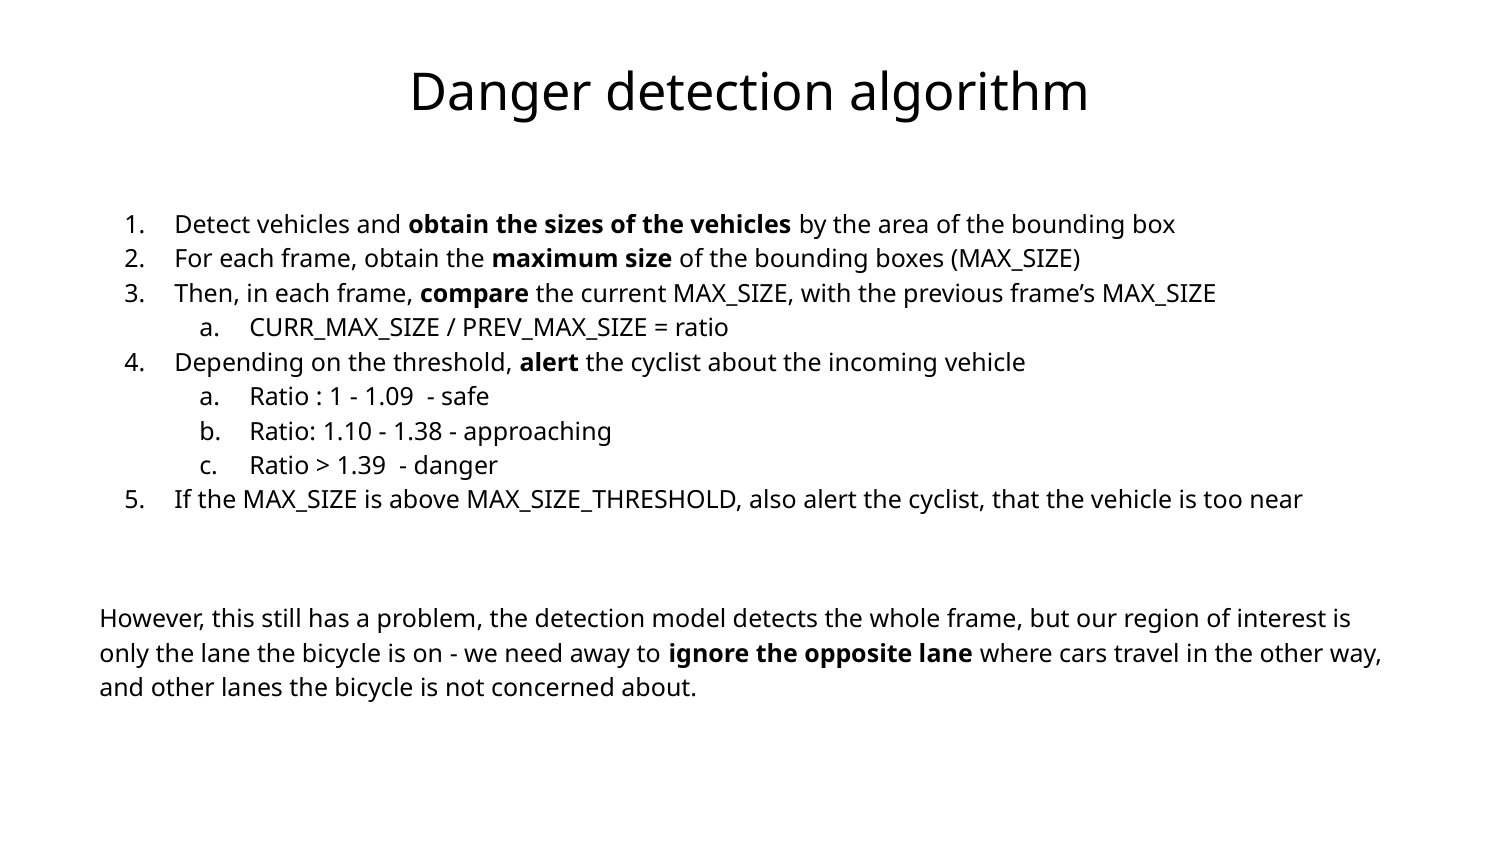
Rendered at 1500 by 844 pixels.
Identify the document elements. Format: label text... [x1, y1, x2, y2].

title Danger detection algorithm [84, 47, 1416, 132]
list Detect vehicles and obtain the sizes of the vehicles by the area of the bounding box For each frame, obtain the maximum size of the bounding boxes (MAX_SIZE) Then, in each frame, compare the current MAX_SIZE, with the previous frame’s MAX_SIZE CURR_MAX_SIZE / PREV_MAX_SIZE = ratio Depending on the threshold, alert the cyclist about the incoming vehicle Ratio : 1 - 1.09 - safe Ratio: 1.10 - 1.38 - approaching Ratio > 1.39 - danger If the MAX_SIZE is above MAX_SIZE_THRESHOLD, also alert the cyclist, that the vehicle is too near However, this still has a problem, the detection model detects the whole frame, but our region of interest is only the lane the bicycle is on - we need away to ignore the opposite lane where cars travel in the other way, and other lanes the bicycle is not concerned about. [84, 189, 1416, 750]
